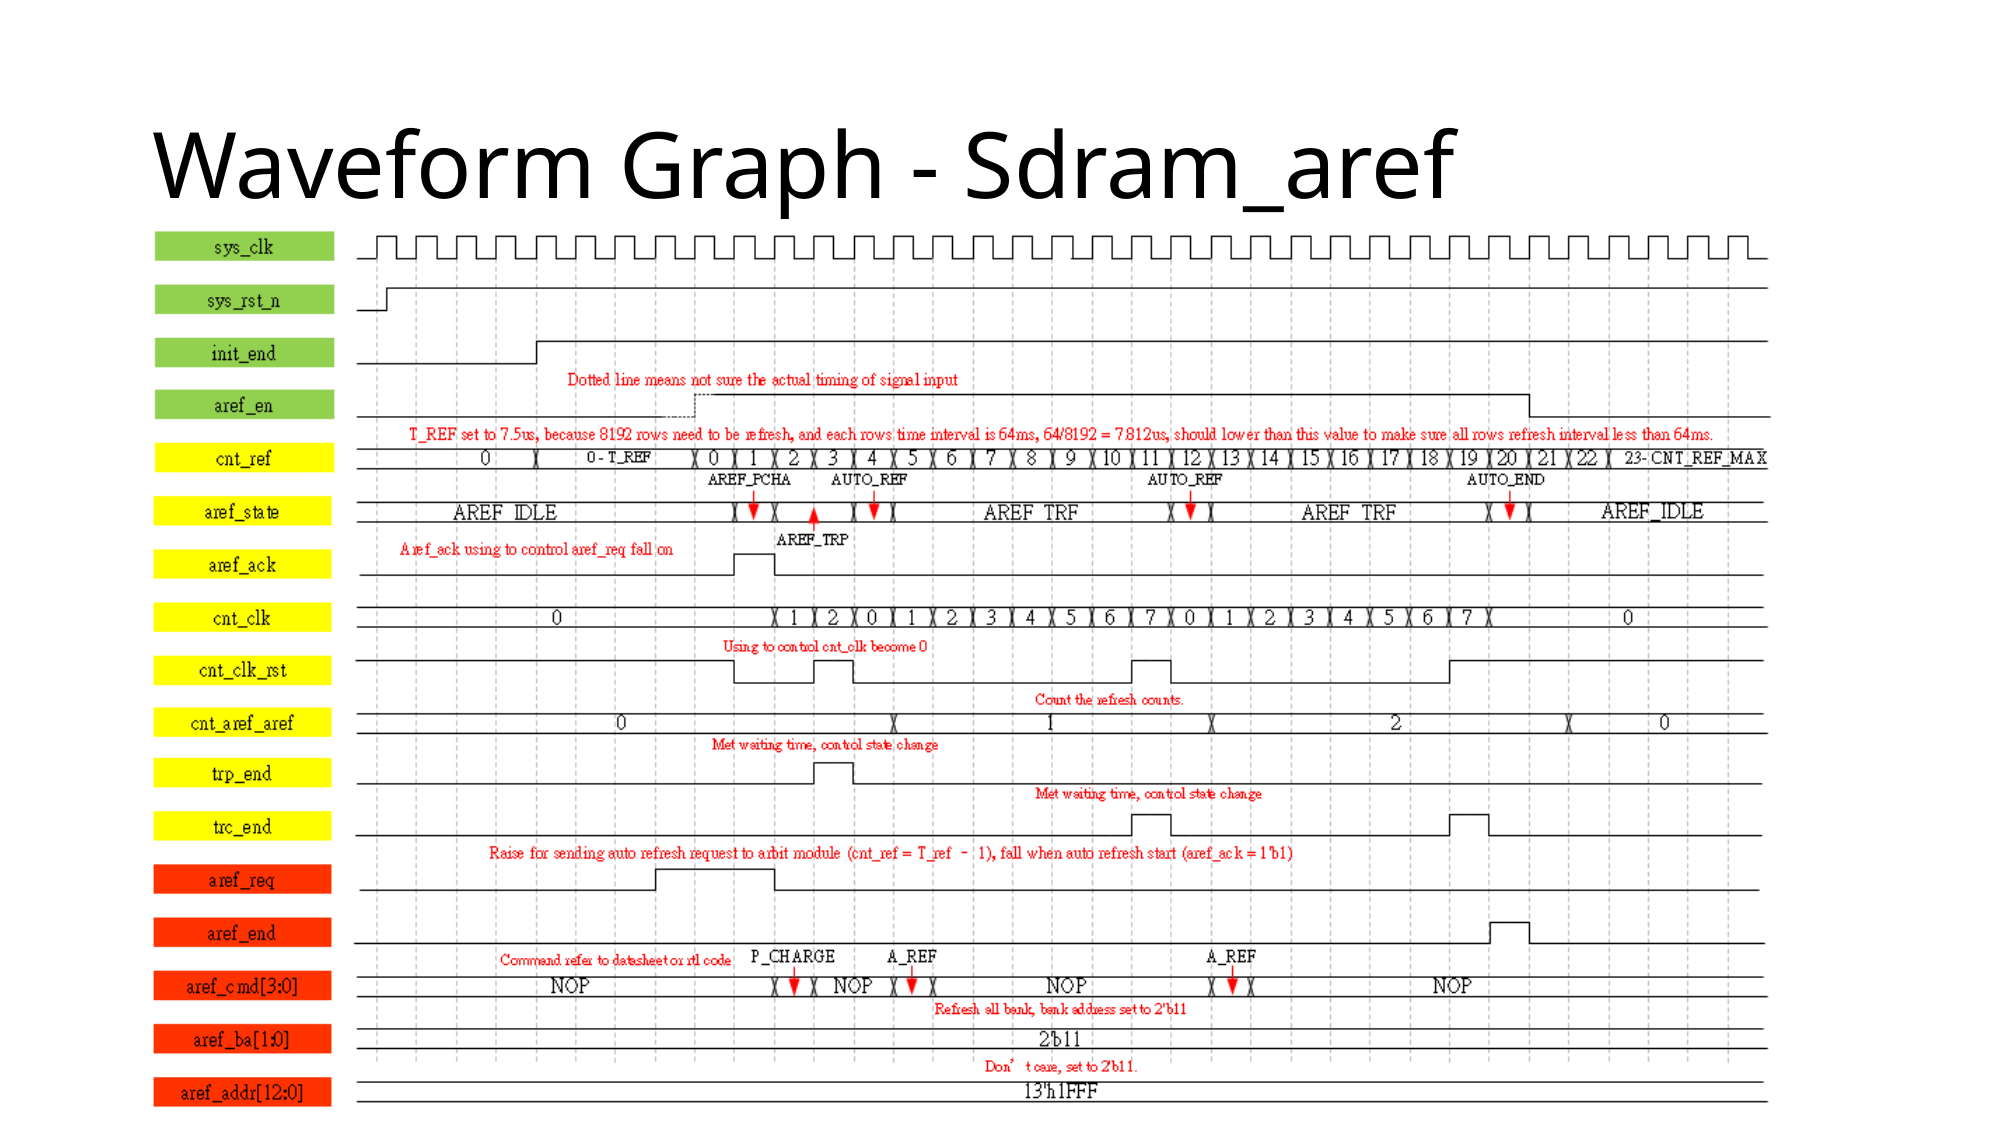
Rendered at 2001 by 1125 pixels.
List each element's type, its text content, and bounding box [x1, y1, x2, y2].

picture [137, 219, 1774, 1125]
title Waveform Graph - Sdram_aref [137, 59, 1863, 278]
